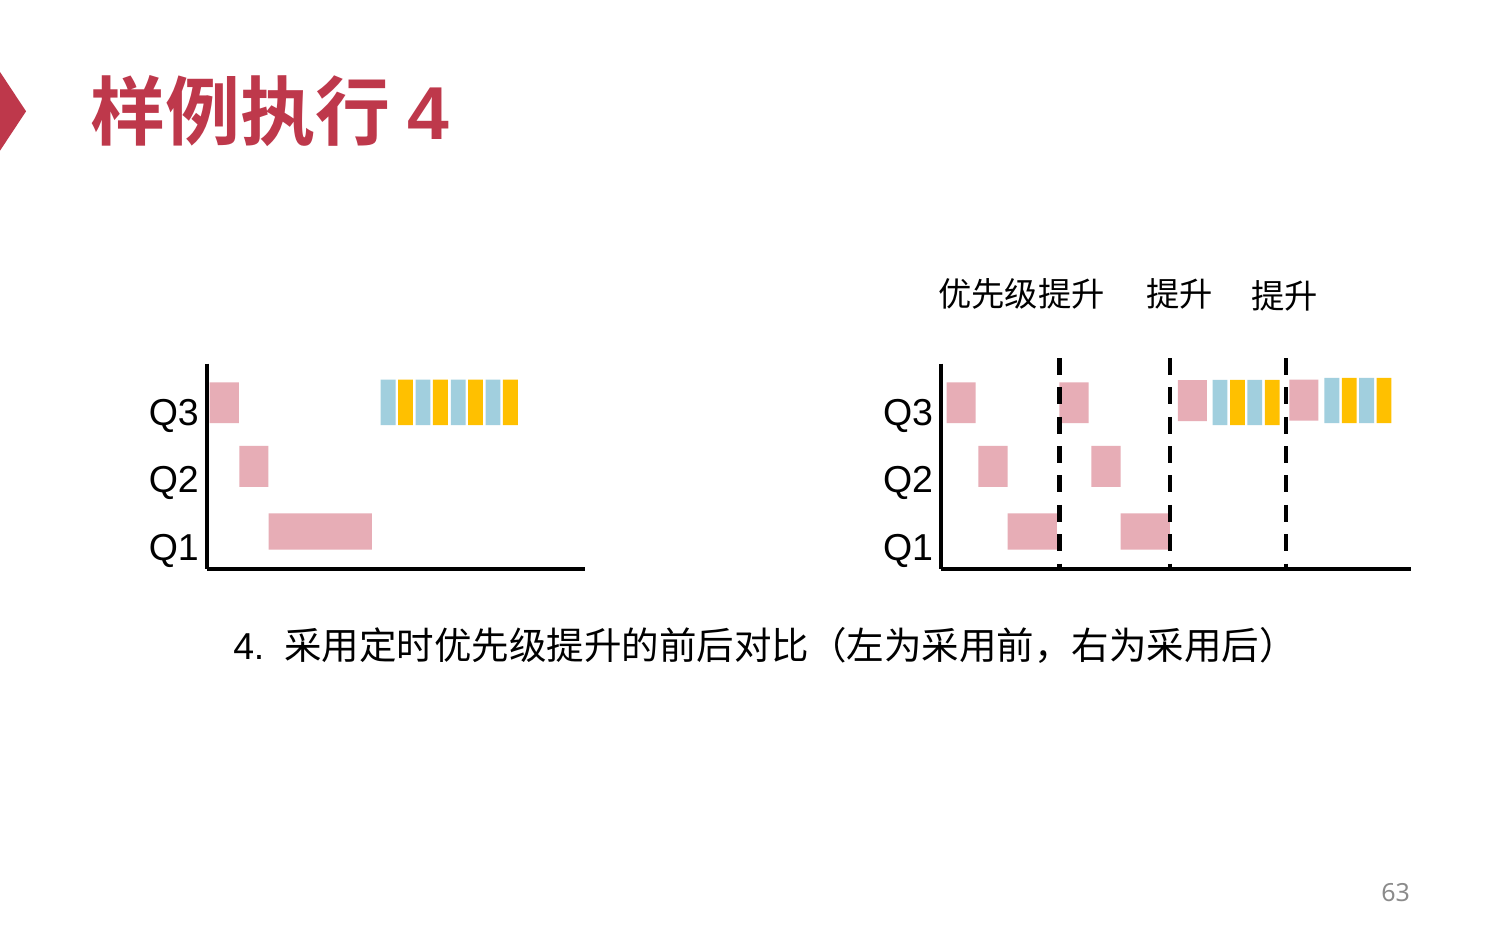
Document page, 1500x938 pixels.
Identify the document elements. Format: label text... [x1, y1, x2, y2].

text_box [1245, 378, 1263, 427]
text_box [1263, 378, 1281, 427]
text_box [237, 444, 271, 489]
text_box [946, 380, 978, 425]
text_box [431, 378, 449, 427]
text_box [1063, 380, 1091, 425]
text_box [266, 511, 374, 552]
text_box [379, 378, 396, 427]
text_box 优先级提升 [923, 265, 1128, 321]
text_box Q3 Q2 Q1 [133, 358, 225, 576]
text_box [1176, 378, 1209, 423]
text_box [483, 378, 501, 427]
text_box [501, 378, 520, 427]
text_box [1375, 376, 1394, 425]
title 样例执行4 [75, 31, 1425, 188]
text_box 提升 [1131, 265, 1243, 321]
text_box [1340, 376, 1357, 425]
text_box [413, 378, 431, 427]
text_box [1291, 378, 1321, 423]
text_box [1006, 511, 1055, 552]
text_box [396, 378, 413, 427]
text_box [449, 378, 466, 427]
text_box [1089, 444, 1123, 489]
text_box Q3 Q2 Q1 [868, 358, 959, 576]
text_box [1210, 378, 1228, 427]
text_box [1322, 376, 1340, 425]
text_box [1228, 378, 1245, 427]
text_box 4. 采用定时优先级提升的前后对比（左为采用前，右为采用后） [207, 605, 1323, 712]
table_cell [206, 570, 225, 574]
text_box [1118, 511, 1165, 552]
text_box [976, 444, 1010, 489]
slide_number 63 [1074, 868, 1425, 919]
text_box 提升 [1237, 268, 1349, 323]
text_box [1357, 376, 1375, 425]
text_box [466, 378, 483, 427]
table_cell [940, 570, 959, 574]
text_box [212, 380, 241, 425]
